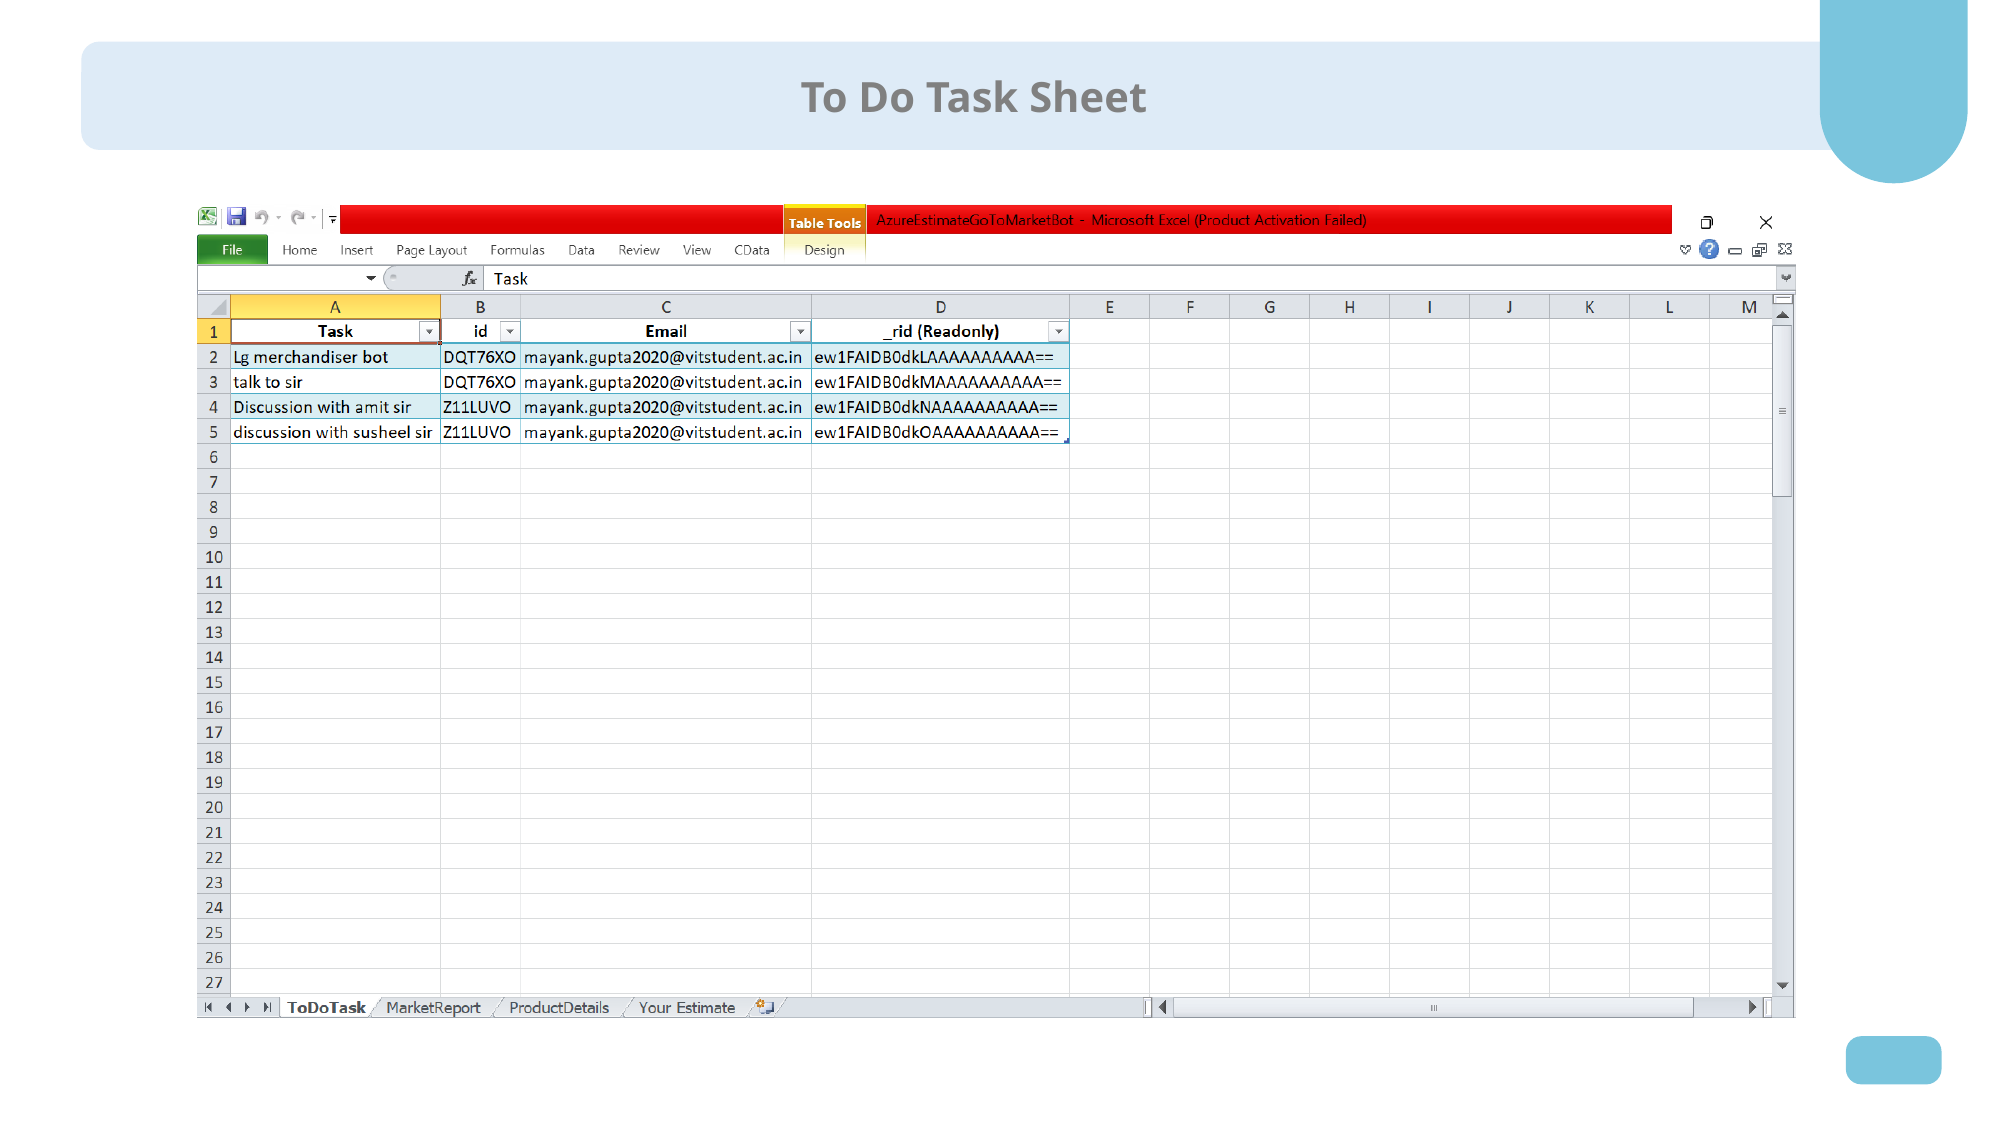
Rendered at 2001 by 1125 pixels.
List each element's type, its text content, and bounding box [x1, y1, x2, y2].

text_box [1818, 0, 1969, 185]
text_box To Do Task Sheet [80, 40, 1830, 151]
text_box [1844, 1035, 1943, 1086]
picture [197, 204, 1796, 1018]
